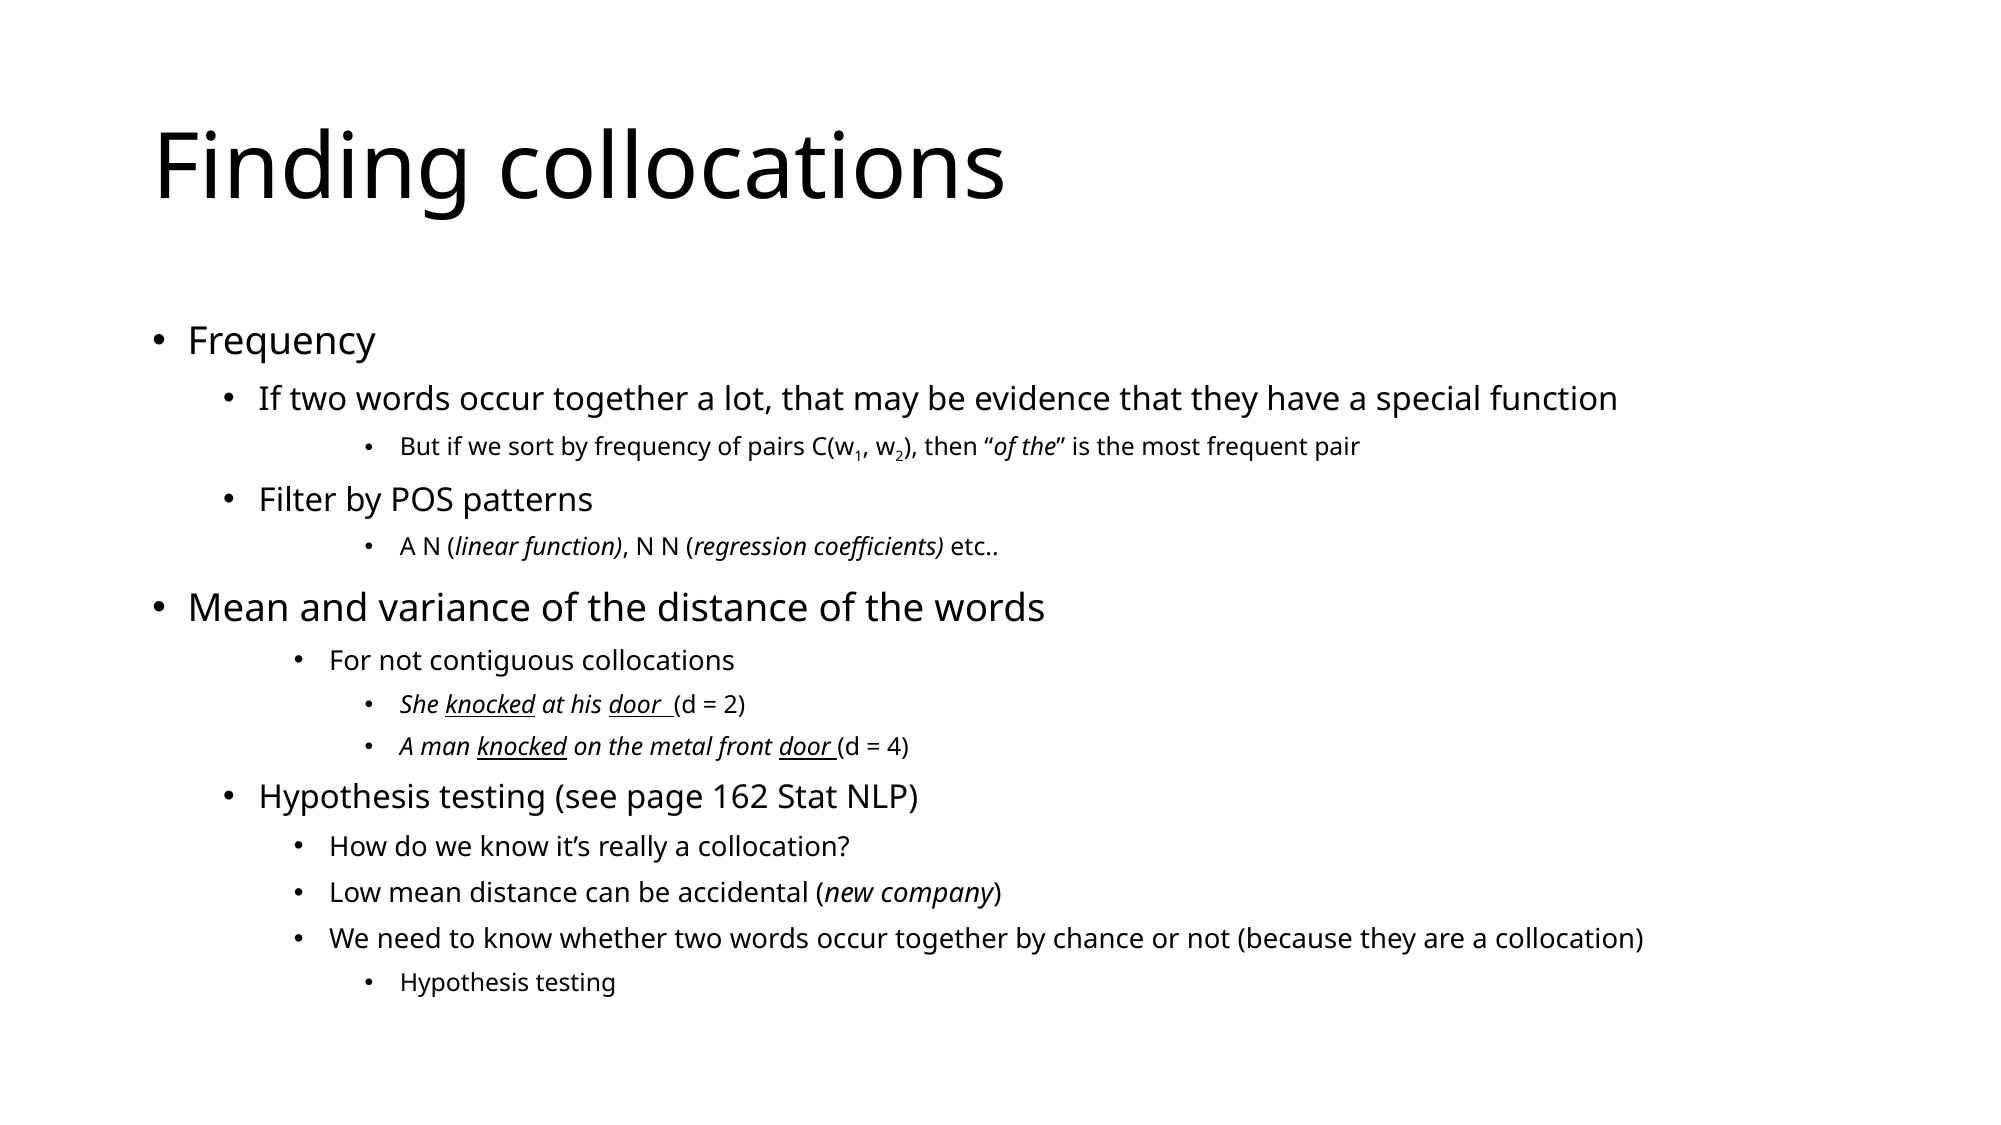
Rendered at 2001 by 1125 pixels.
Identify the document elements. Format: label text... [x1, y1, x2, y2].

title Finding collocations [137, 59, 1863, 278]
list Frequency If two words occur together a lot, that may be evidence that they have a special function But if we sort by frequency of pairs C(w1, w2), then “of the” is the most frequent pair Filter by POS patterns A N (linear function), N N (regression coefficients) etc.. Mean and variance of the distance of the words For not contiguous collocations She knocked at his door (d = 2) A man knocked on the metal front door (d = 4) Hypothesis testing (see page 162 Stat NLP) How do we know it’s really a collocation? Low mean distance can be accidental (new company) We need to know whether two words occur together by chance or not (because they are a collocation) Hypothesis testing [137, 299, 1863, 1014]
